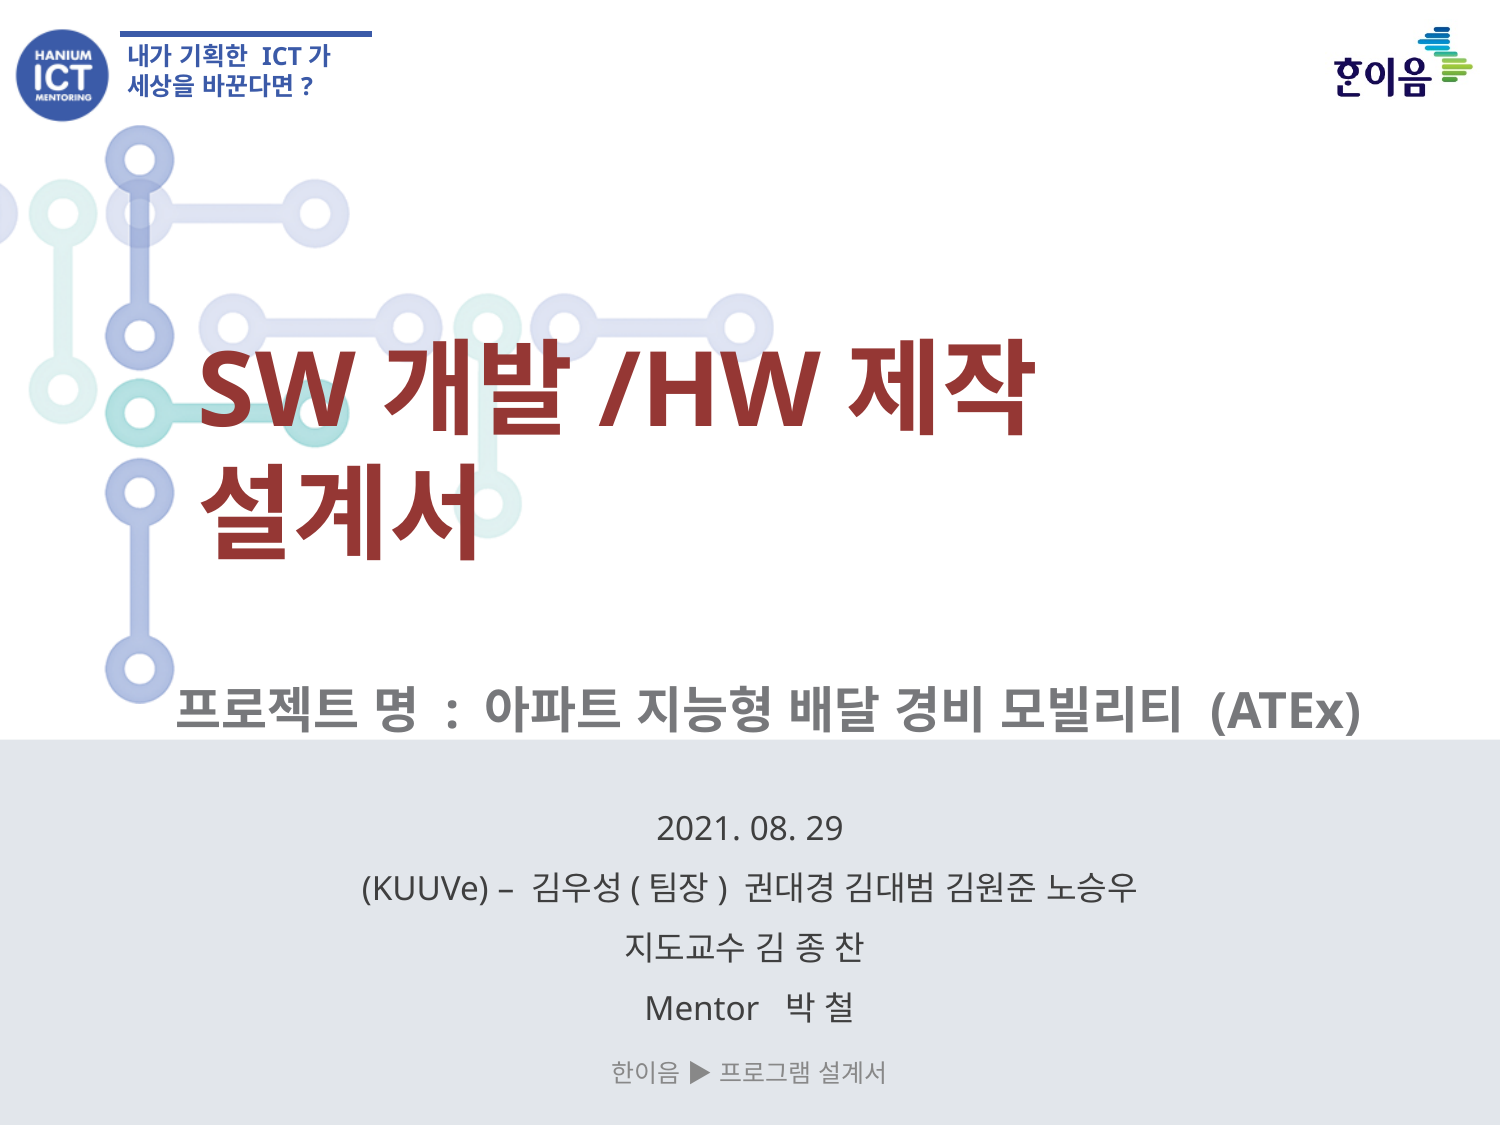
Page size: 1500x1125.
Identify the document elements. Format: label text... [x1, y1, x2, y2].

text_box SW개발/HW제작 설계서 [777, 314, 1345, 580]
text_box 2021. 08. 29 (KUUVe) – 김우성(팀장) 권대경 김대범 김원준 노승우 지도교수 김 종 찬 Mentor 박 철 [132, 779, 1368, 1035]
footer 한이음 ▶ 프로그램 설계서 [512, 1042, 988, 1103]
picture [0, 125, 774, 704]
text_box 프로젝트 명 : 아파트 지능형 배달 경비 모빌리티 (ATEx) [160, 670, 1480, 746]
text_box [0, 739, 1500, 1125]
picture [1325, 18, 1480, 100]
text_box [12, 27, 373, 127]
